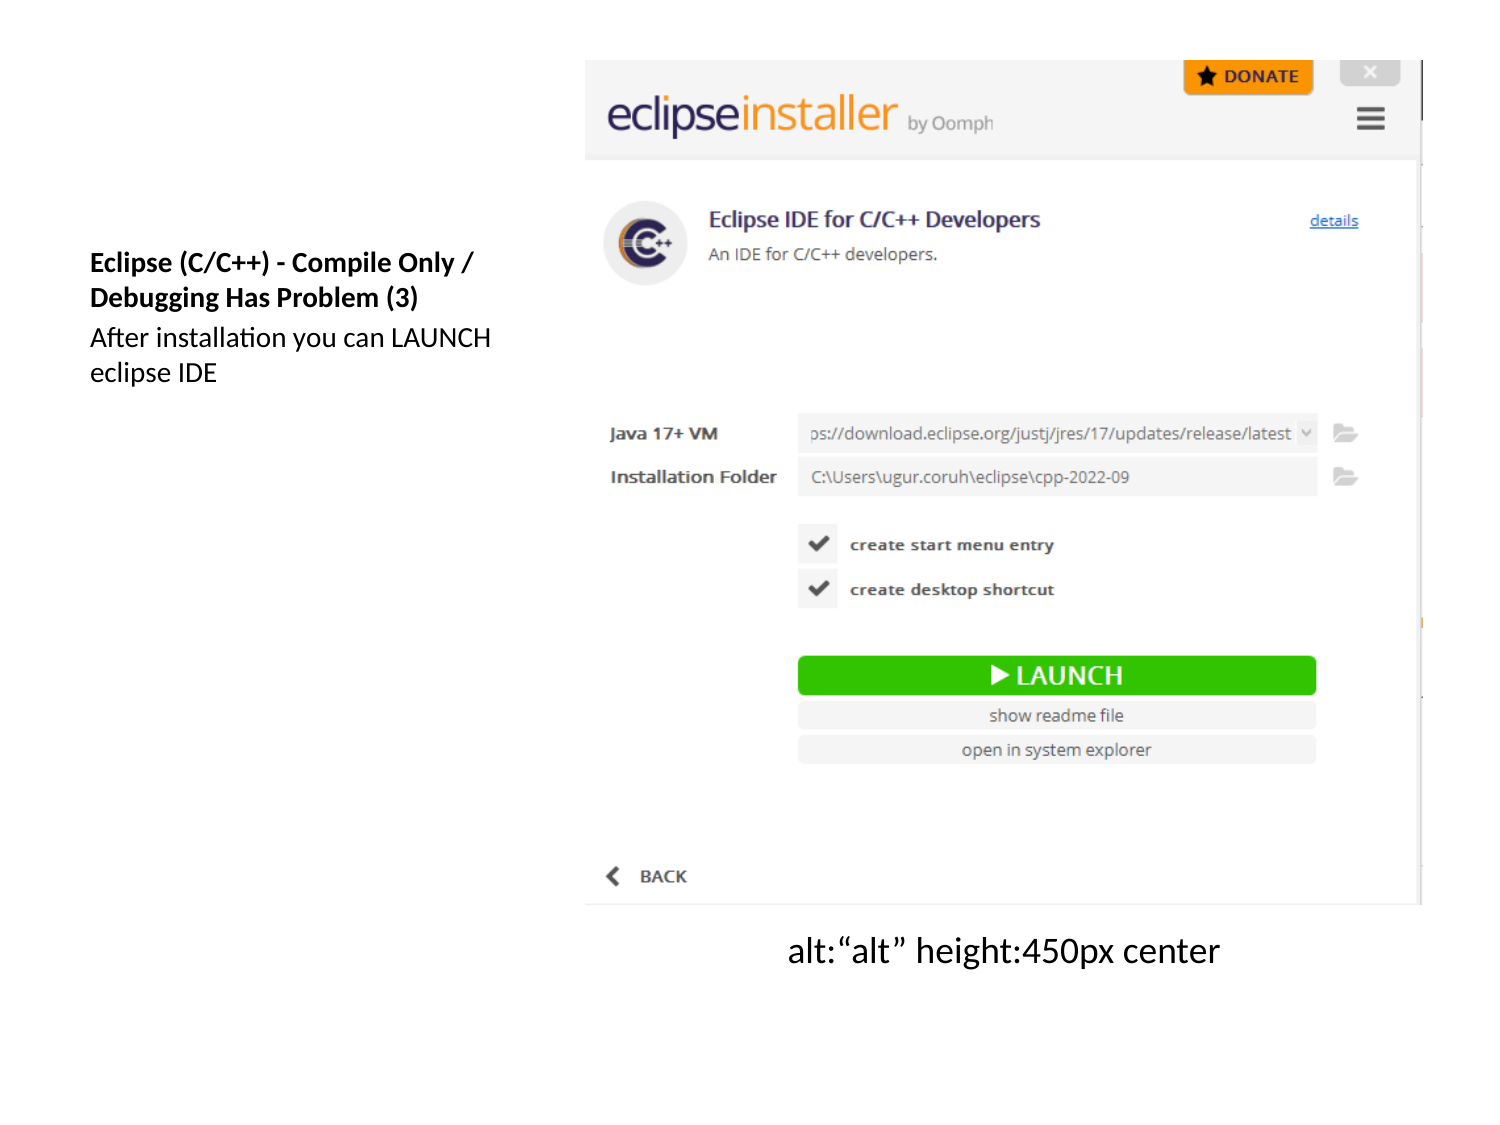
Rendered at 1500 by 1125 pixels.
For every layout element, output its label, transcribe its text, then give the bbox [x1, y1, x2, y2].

list Eclipse (C/C++) - Compile Only / Debugging Has Problem (3) After installation you can LAUNCH eclipse IDE [75, 235, 569, 1005]
text_box alt:“alt” height:450px center [585, 918, 1423, 1003]
picture [585, 60, 1424, 905]
